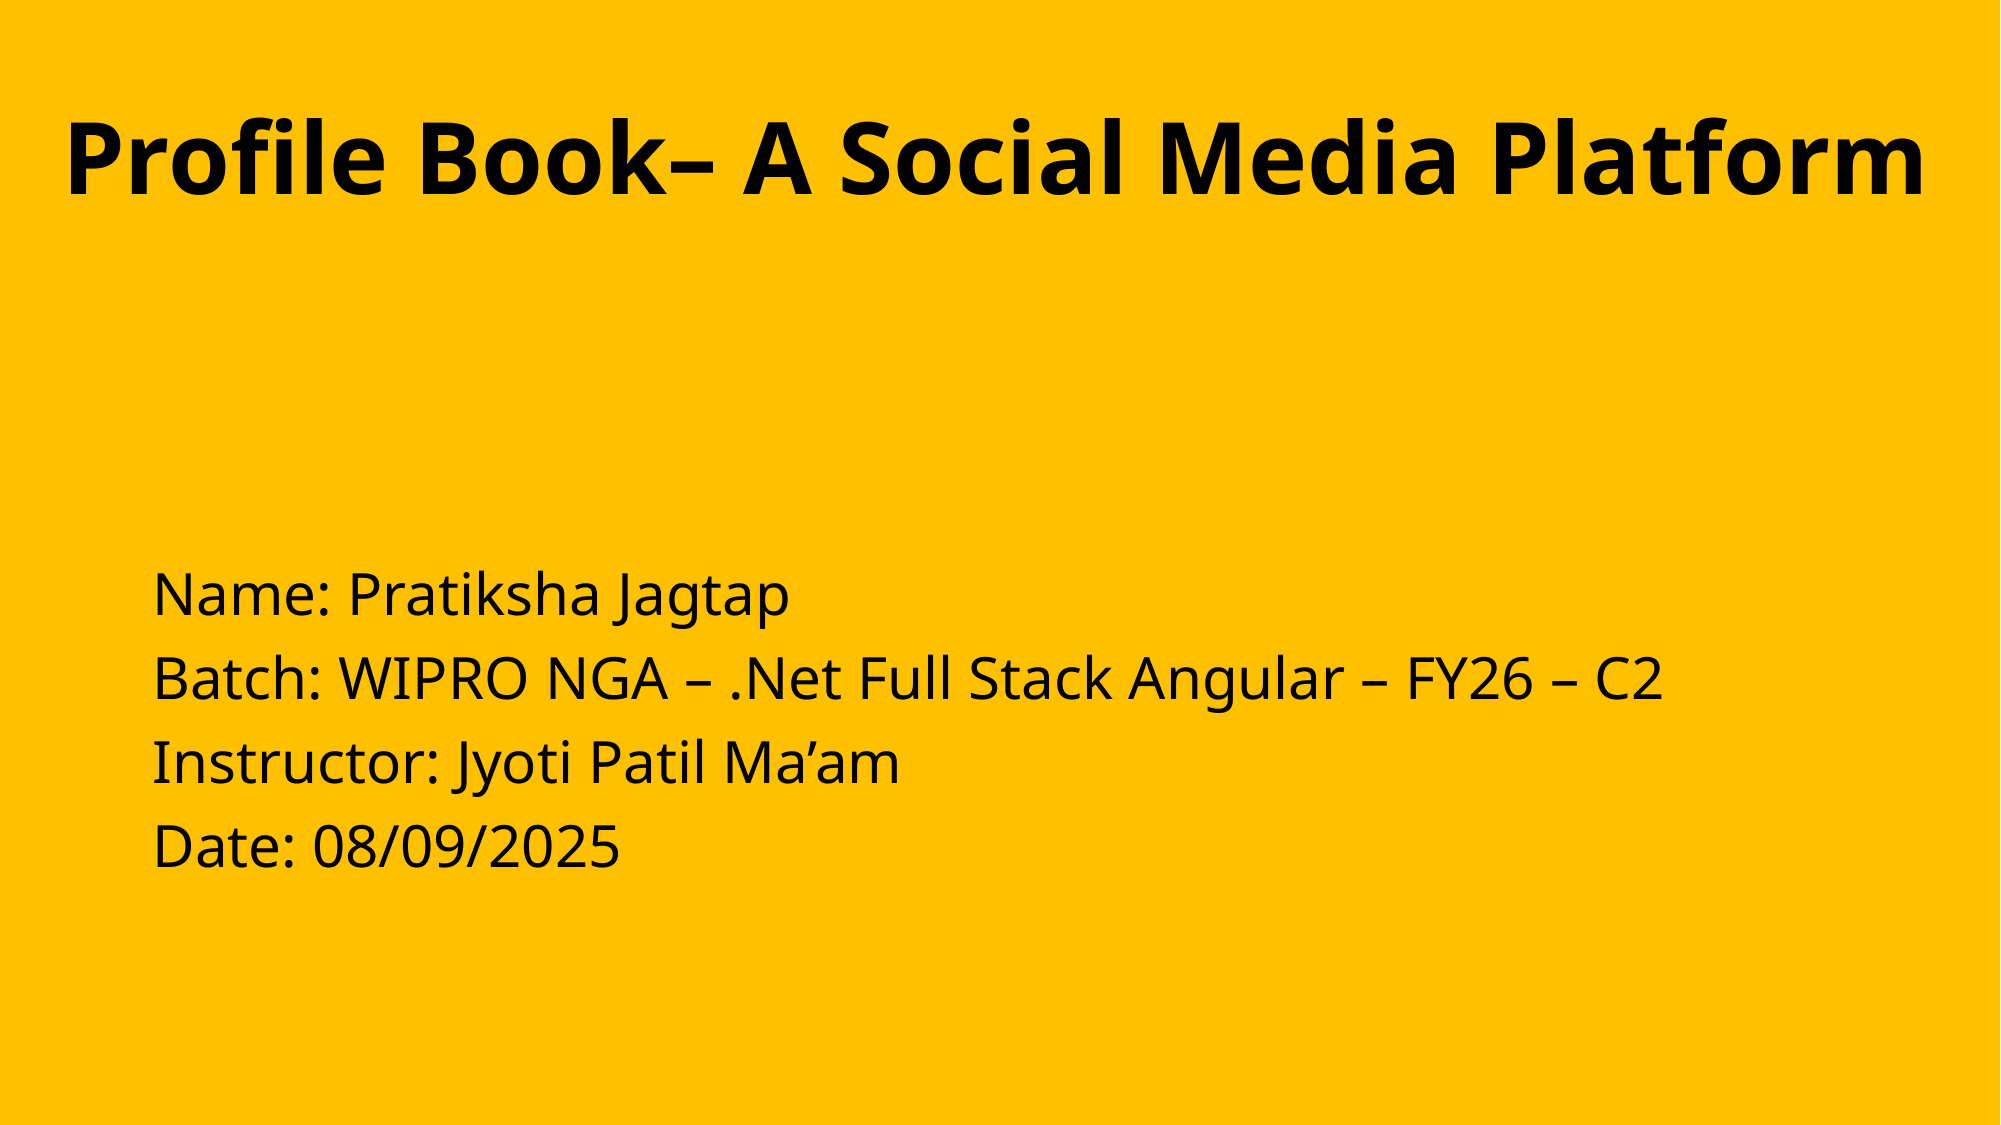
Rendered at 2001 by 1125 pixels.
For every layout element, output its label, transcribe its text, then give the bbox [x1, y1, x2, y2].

title Profile Book– A Social Media Platform [26, 53, 2000, 271]
list Name: Pratiksha Jagtap Batch: WIPRO NGA – .Net Full Stack Angular – FY26 – C2 Instructor: Jyoti Patil Ma’am Date: 08/09/2025 [137, 299, 1863, 1014]
